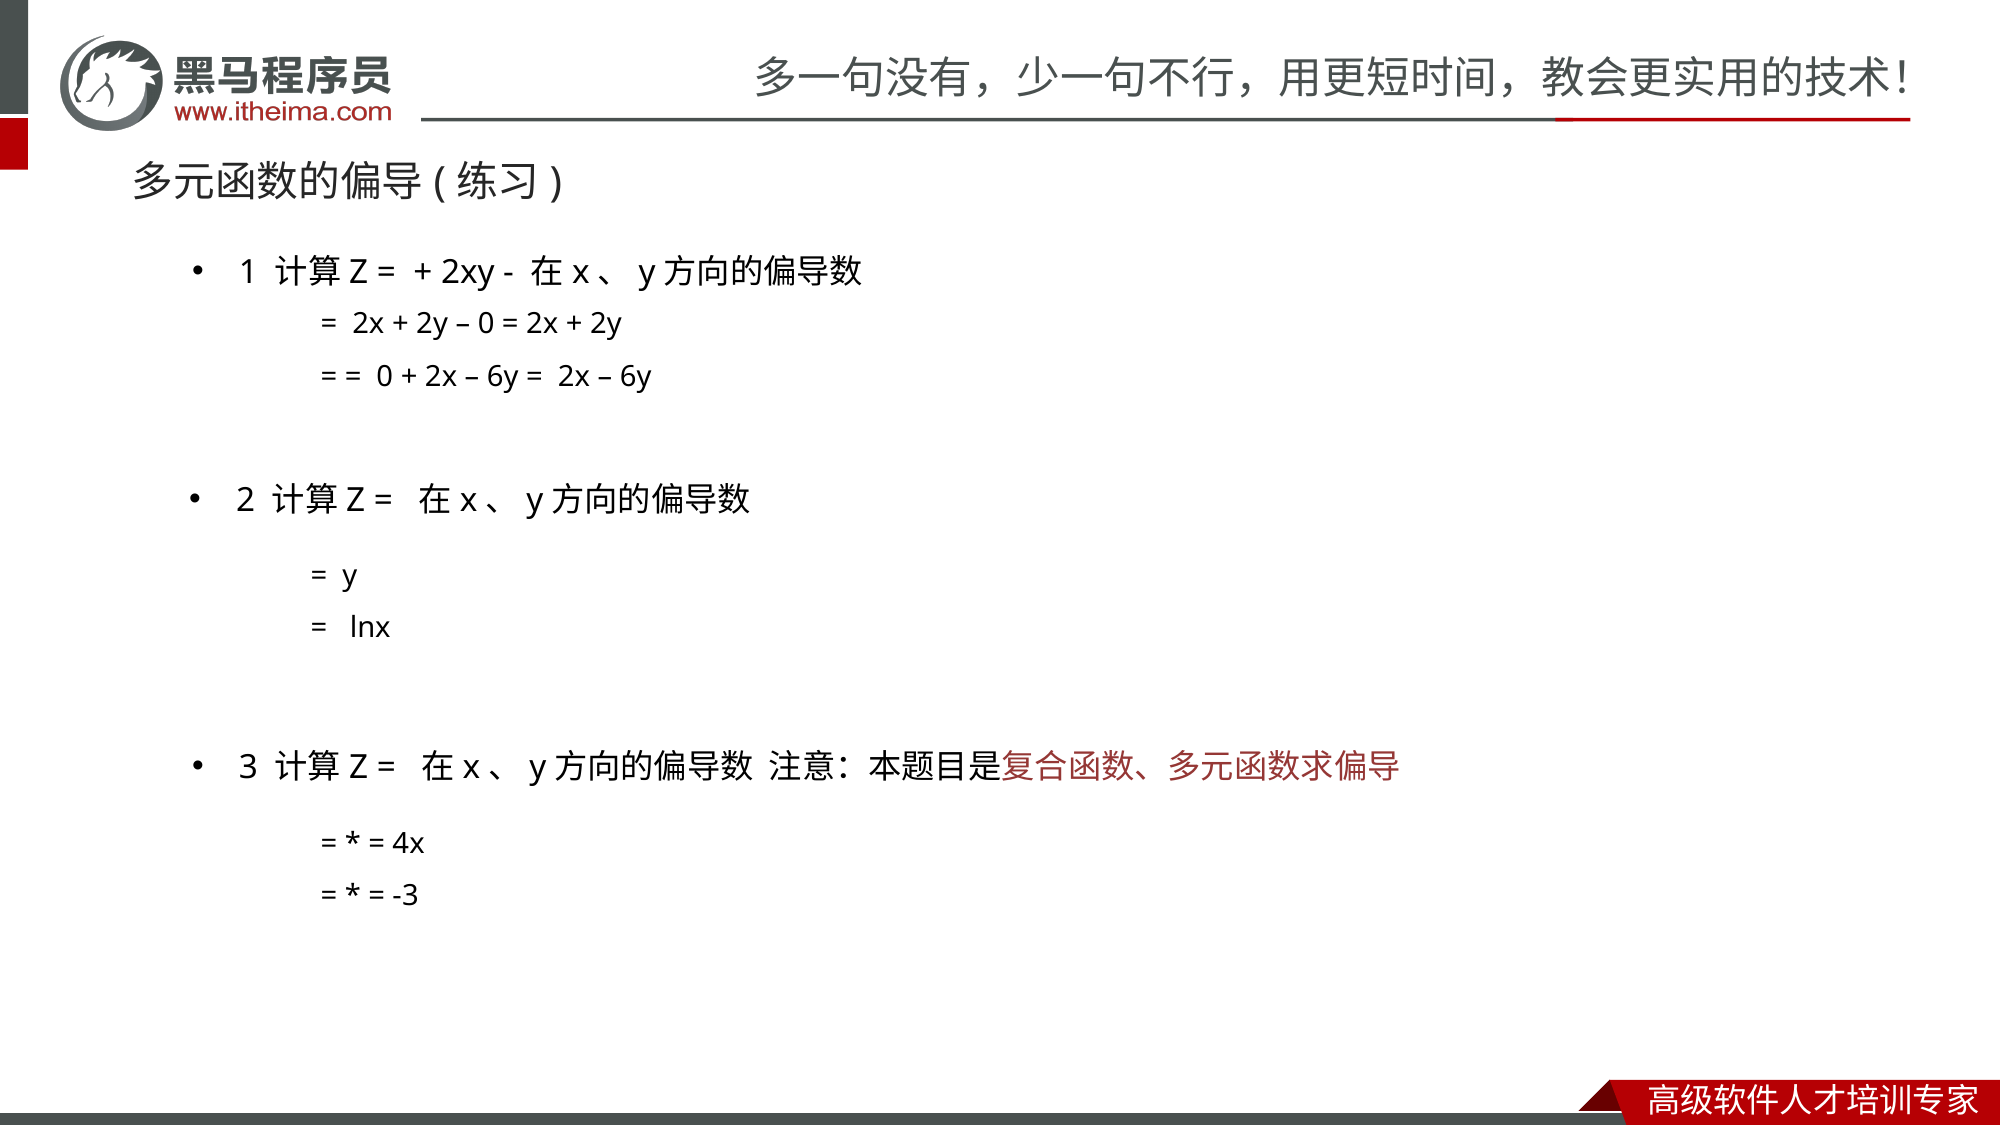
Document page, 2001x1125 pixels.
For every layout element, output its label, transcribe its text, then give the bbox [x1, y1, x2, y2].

title 多元函数的偏导(练习) [116, 137, 1489, 223]
picture [14, 0, 453, 179]
